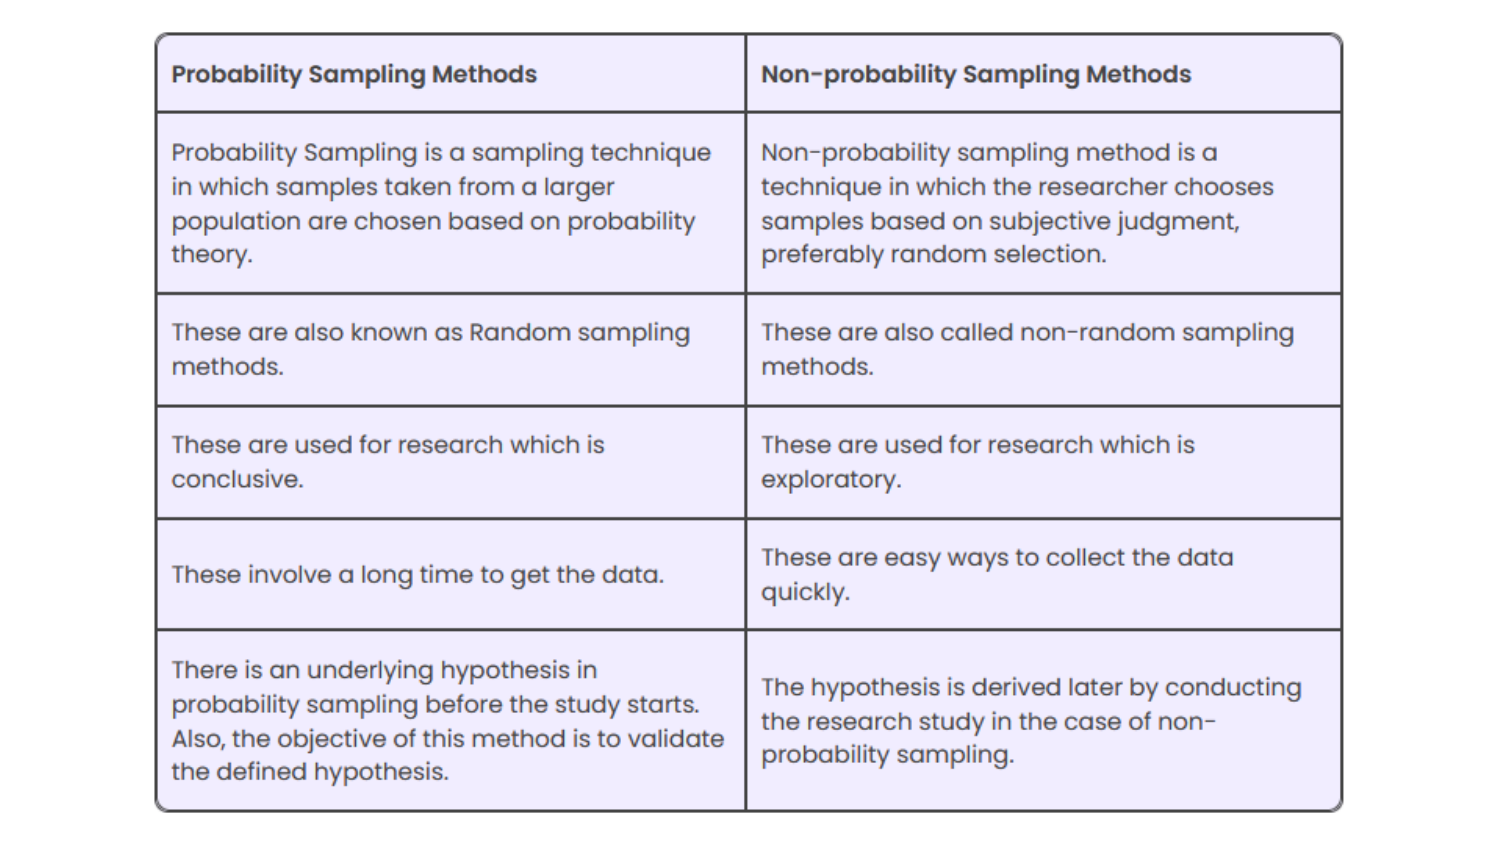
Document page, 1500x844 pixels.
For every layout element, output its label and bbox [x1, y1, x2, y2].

picture [136, 16, 1364, 827]
